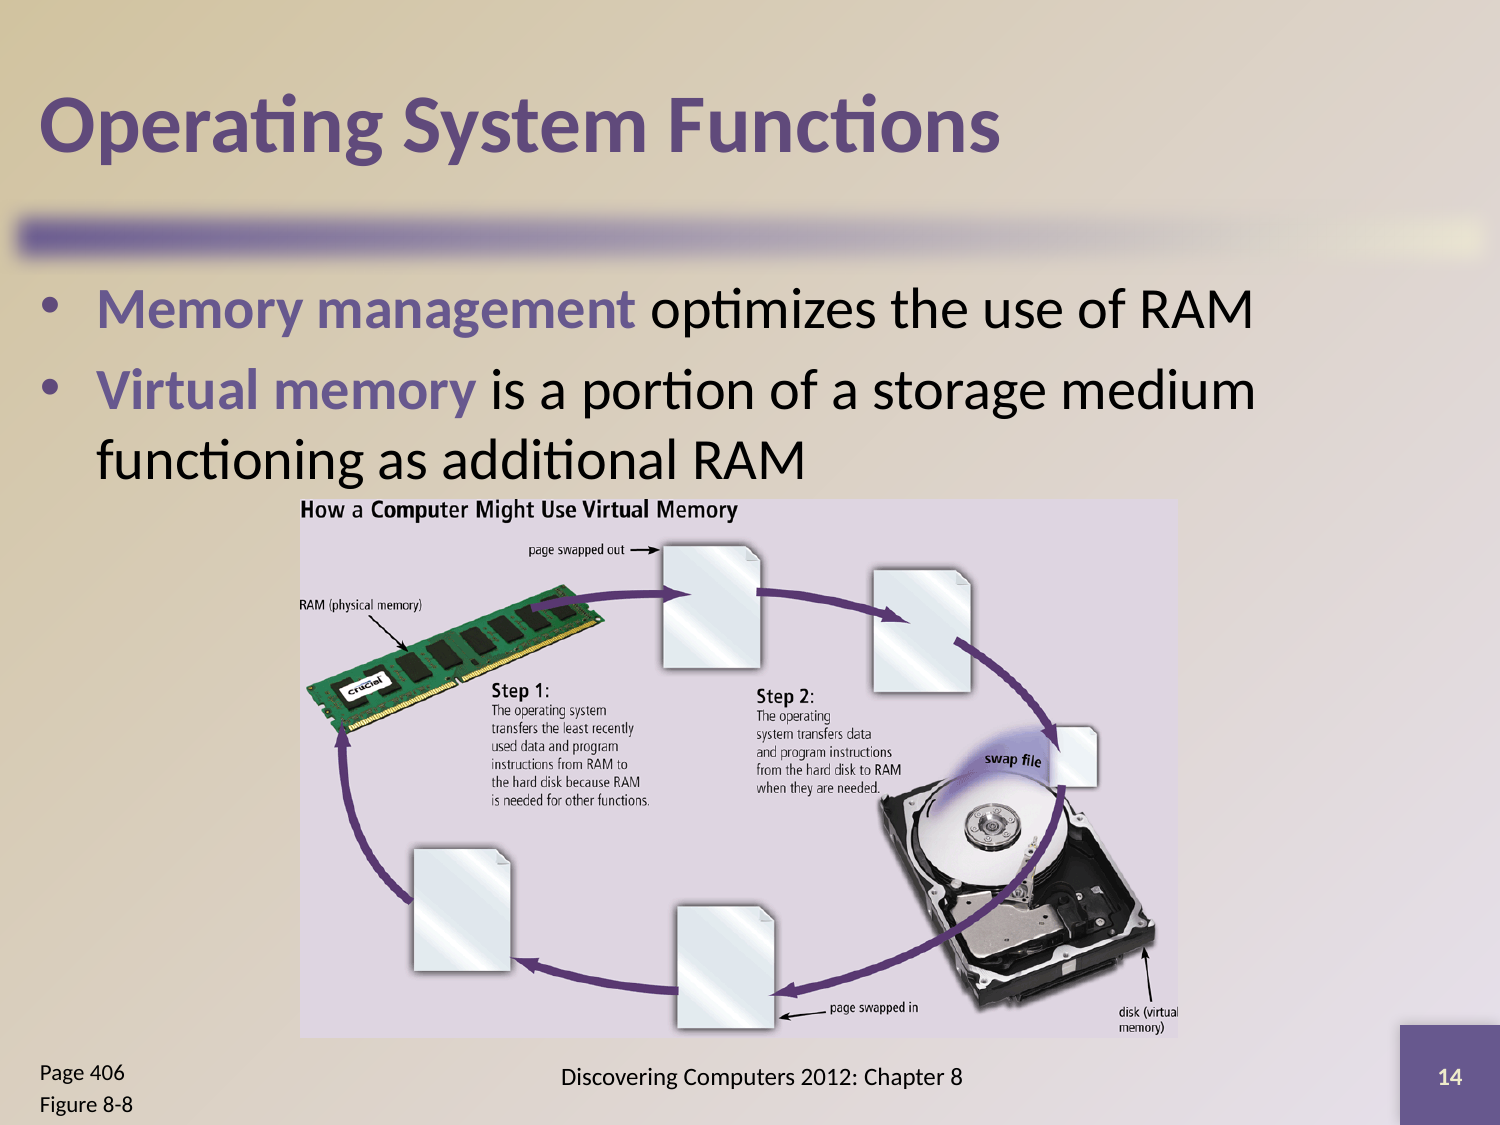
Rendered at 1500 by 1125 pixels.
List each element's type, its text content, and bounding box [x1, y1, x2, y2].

title Operating System Functions [24, 24, 1475, 213]
list Memory management optimizes the use of RAM Virtual memory is a portion of a storage medium functioning as additional RAM [24, 262, 1475, 1025]
picture [299, 499, 1179, 1038]
footer Discovering Computers 2012: Chapter 8 [450, 1047, 1075, 1113]
slide_number 14 [1400, 1025, 1500, 1125]
list Page 406 Figure 8-8 [24, 1050, 300, 1125]
